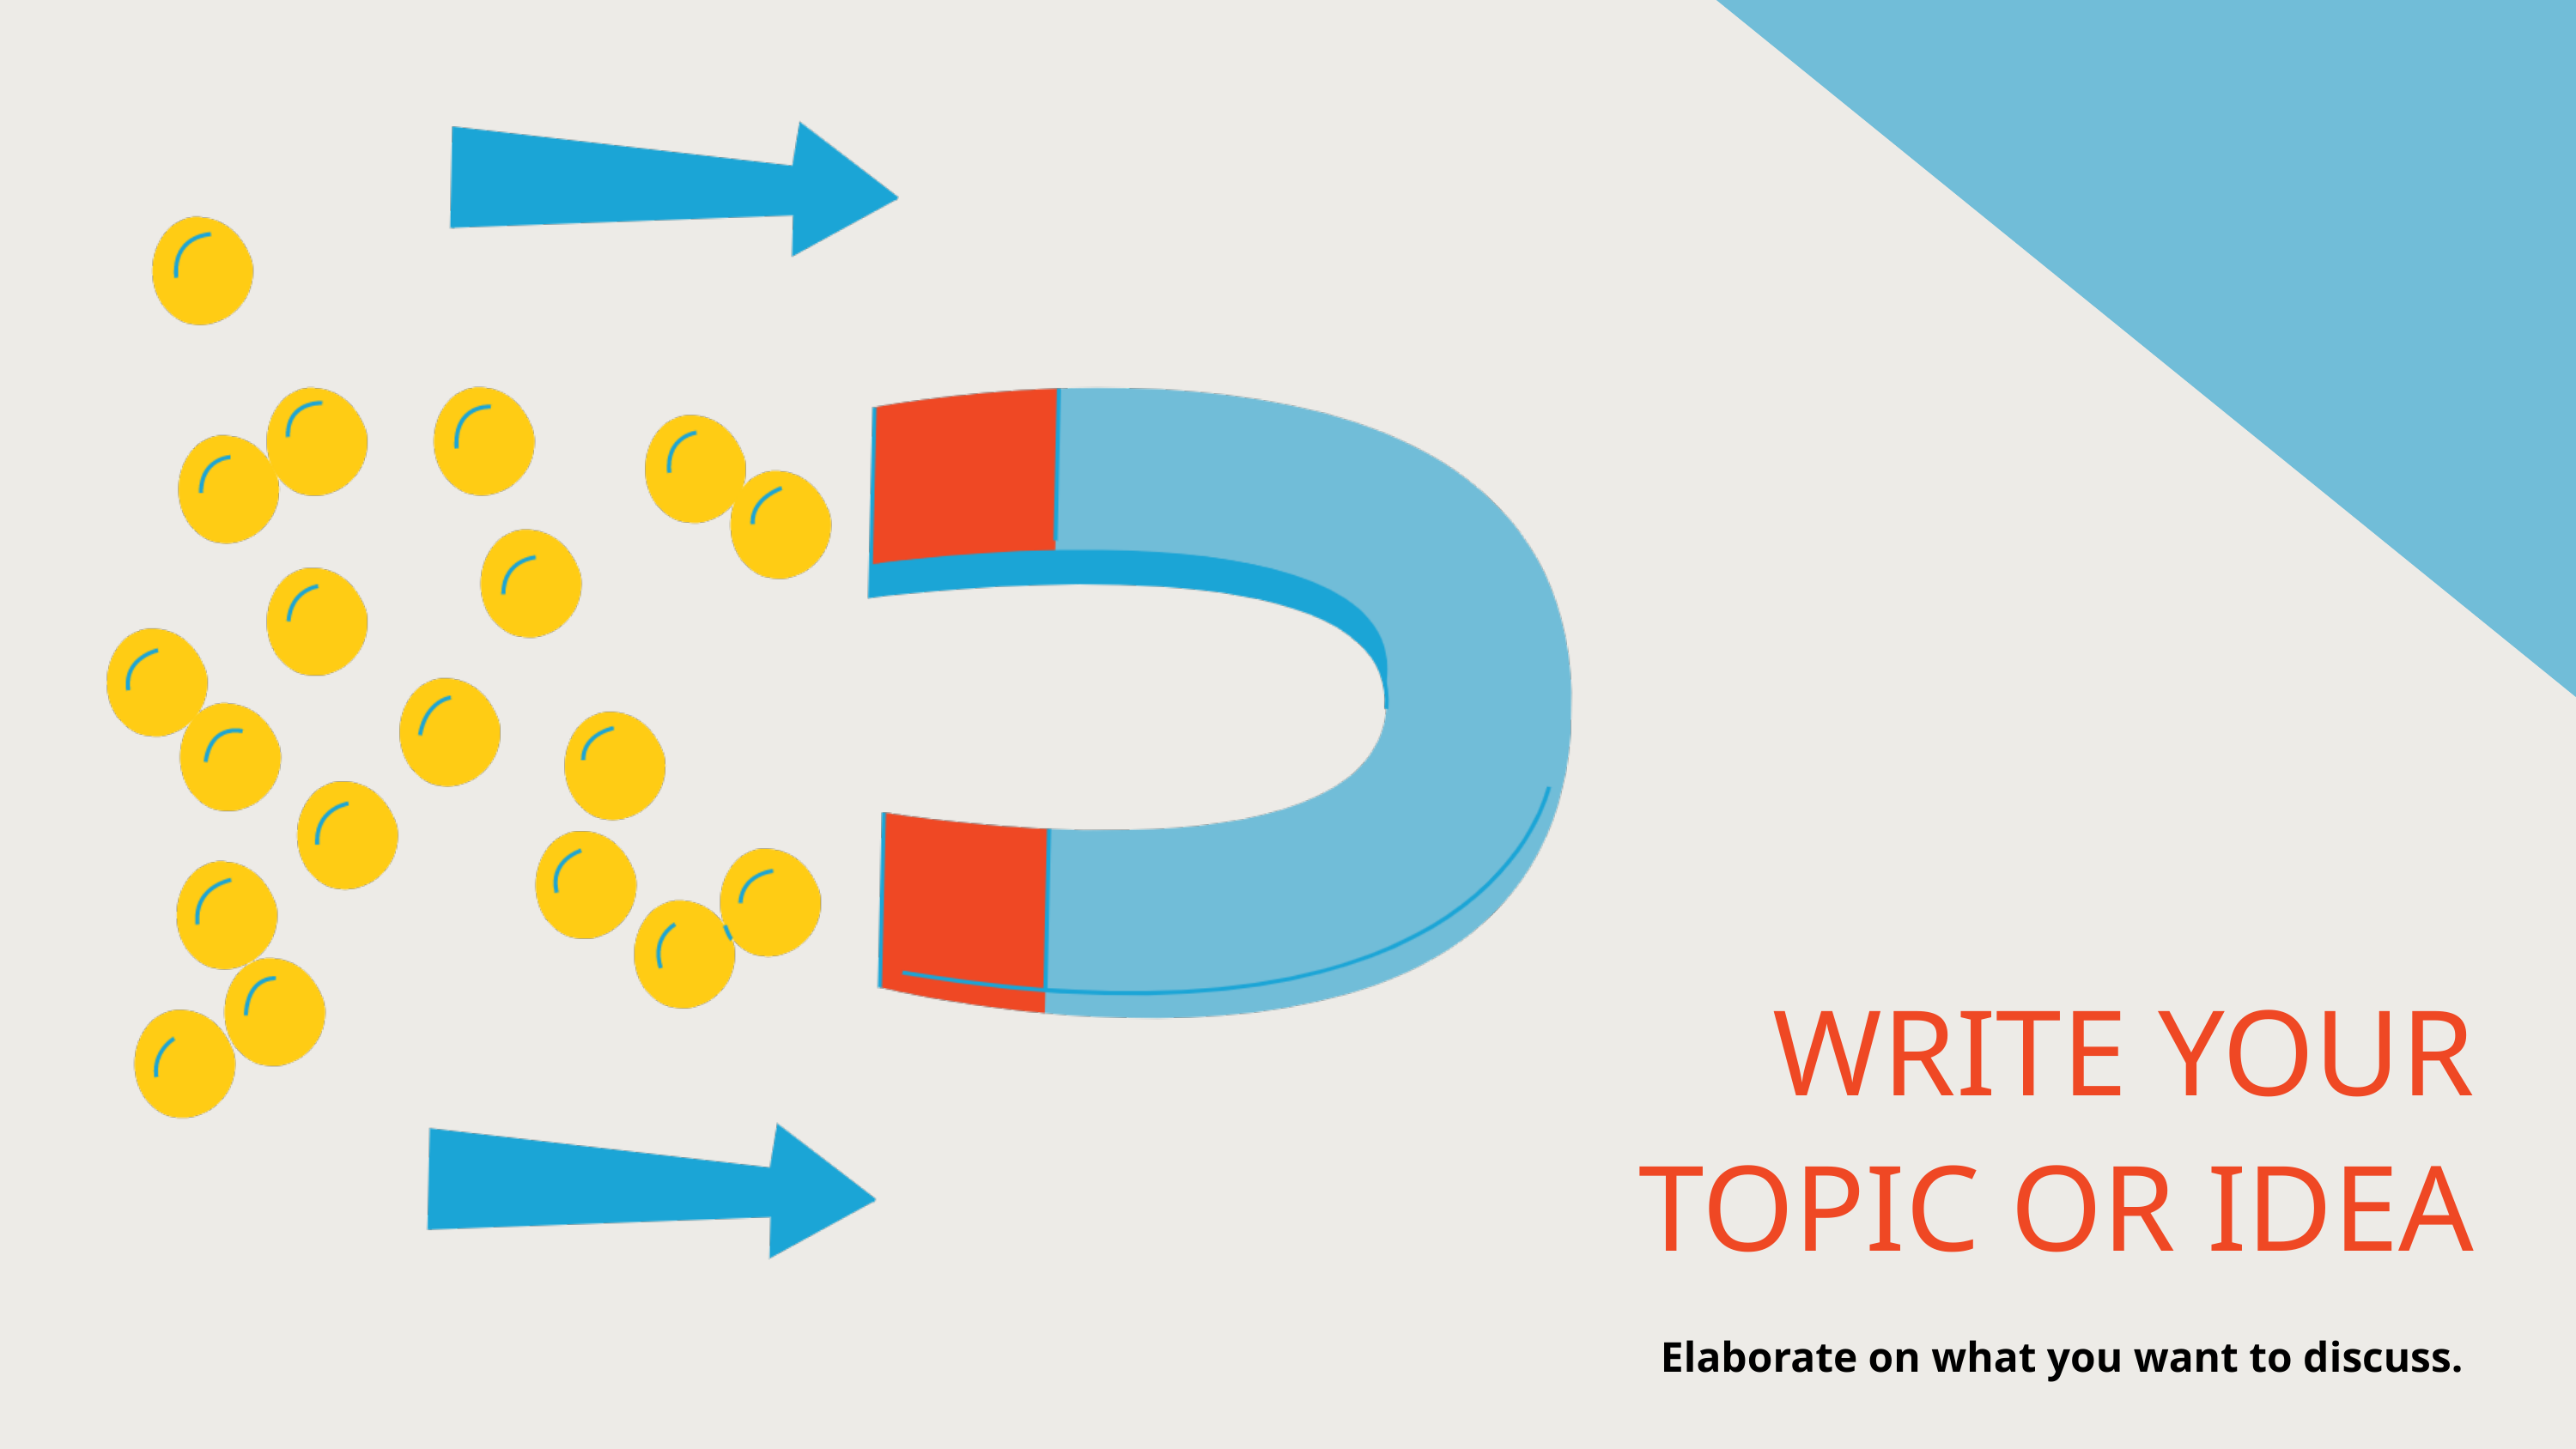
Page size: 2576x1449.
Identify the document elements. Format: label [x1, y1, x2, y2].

text_box [694, 963, 2476, 1361]
picture [0, 0, 1585, 1449]
text_box [1673, 0, 2576, 393]
